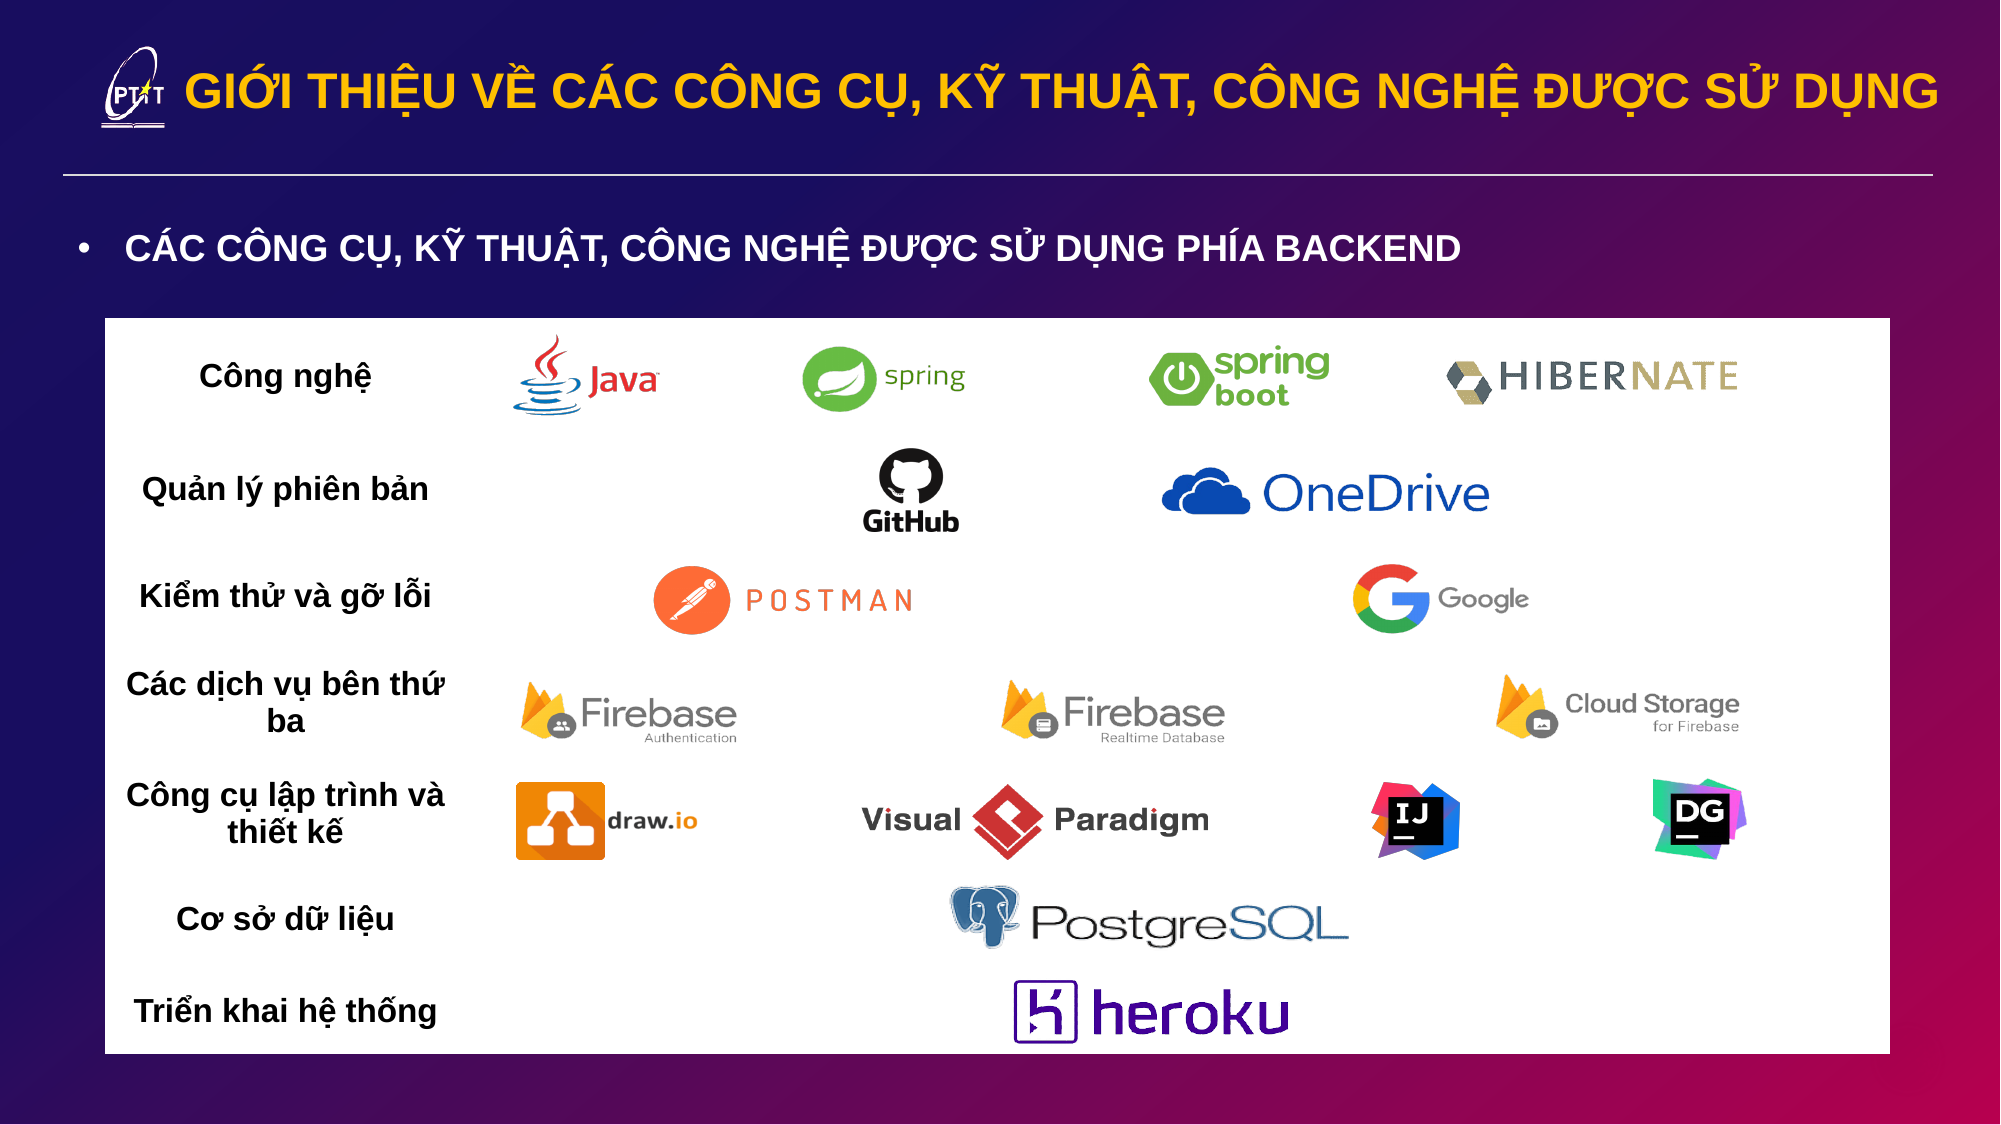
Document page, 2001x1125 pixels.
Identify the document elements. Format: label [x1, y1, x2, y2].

picture [0, 0, 2000, 1124]
text_box [106, 319, 1889, 1053]
